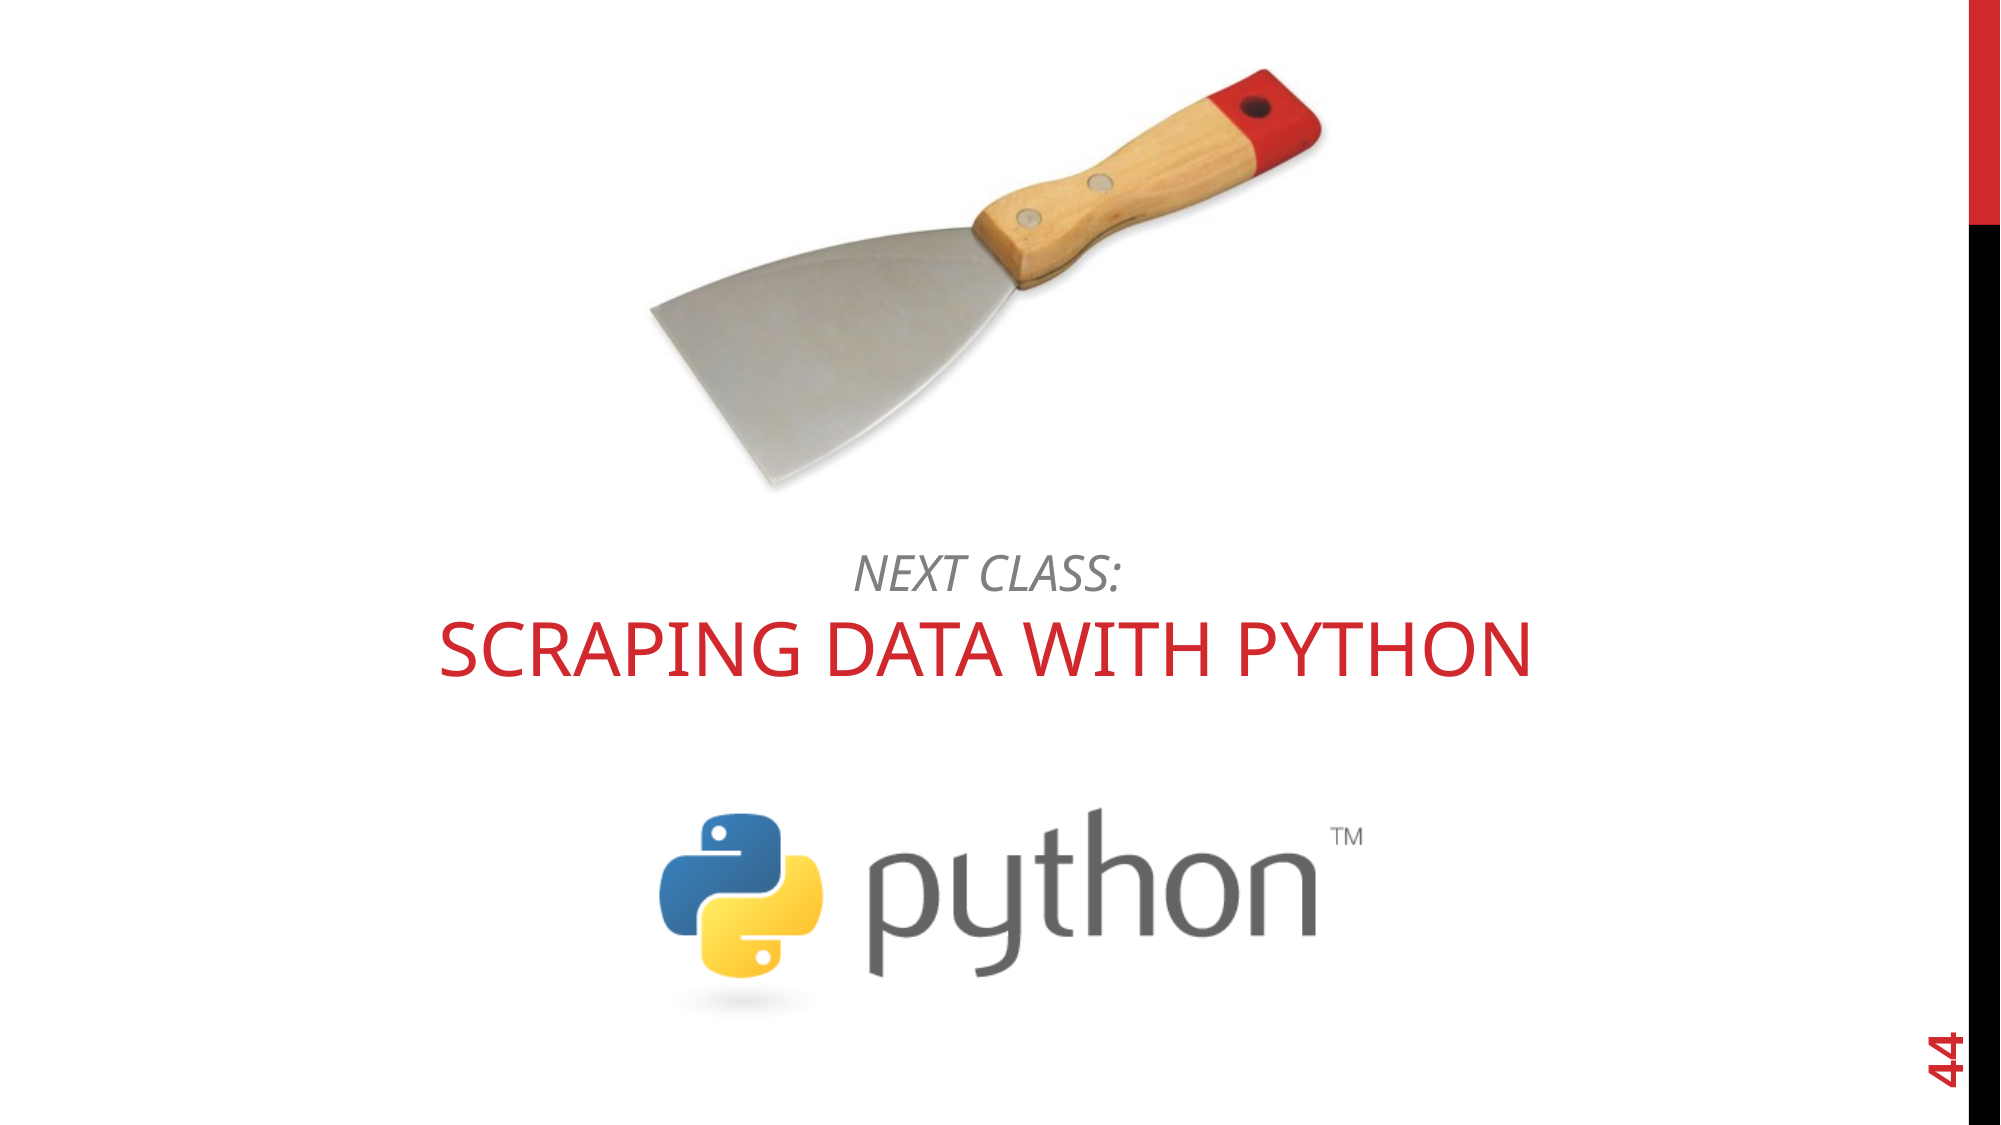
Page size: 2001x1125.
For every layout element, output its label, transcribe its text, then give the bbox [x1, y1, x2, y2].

title NEXT CLASS: SCRAPING DATA WITH PYTHON [249, 428, 1725, 700]
picture [543, 765, 1431, 1066]
picture [645, 68, 1330, 497]
slide_number ‹#› [1903, 887, 1984, 1104]
